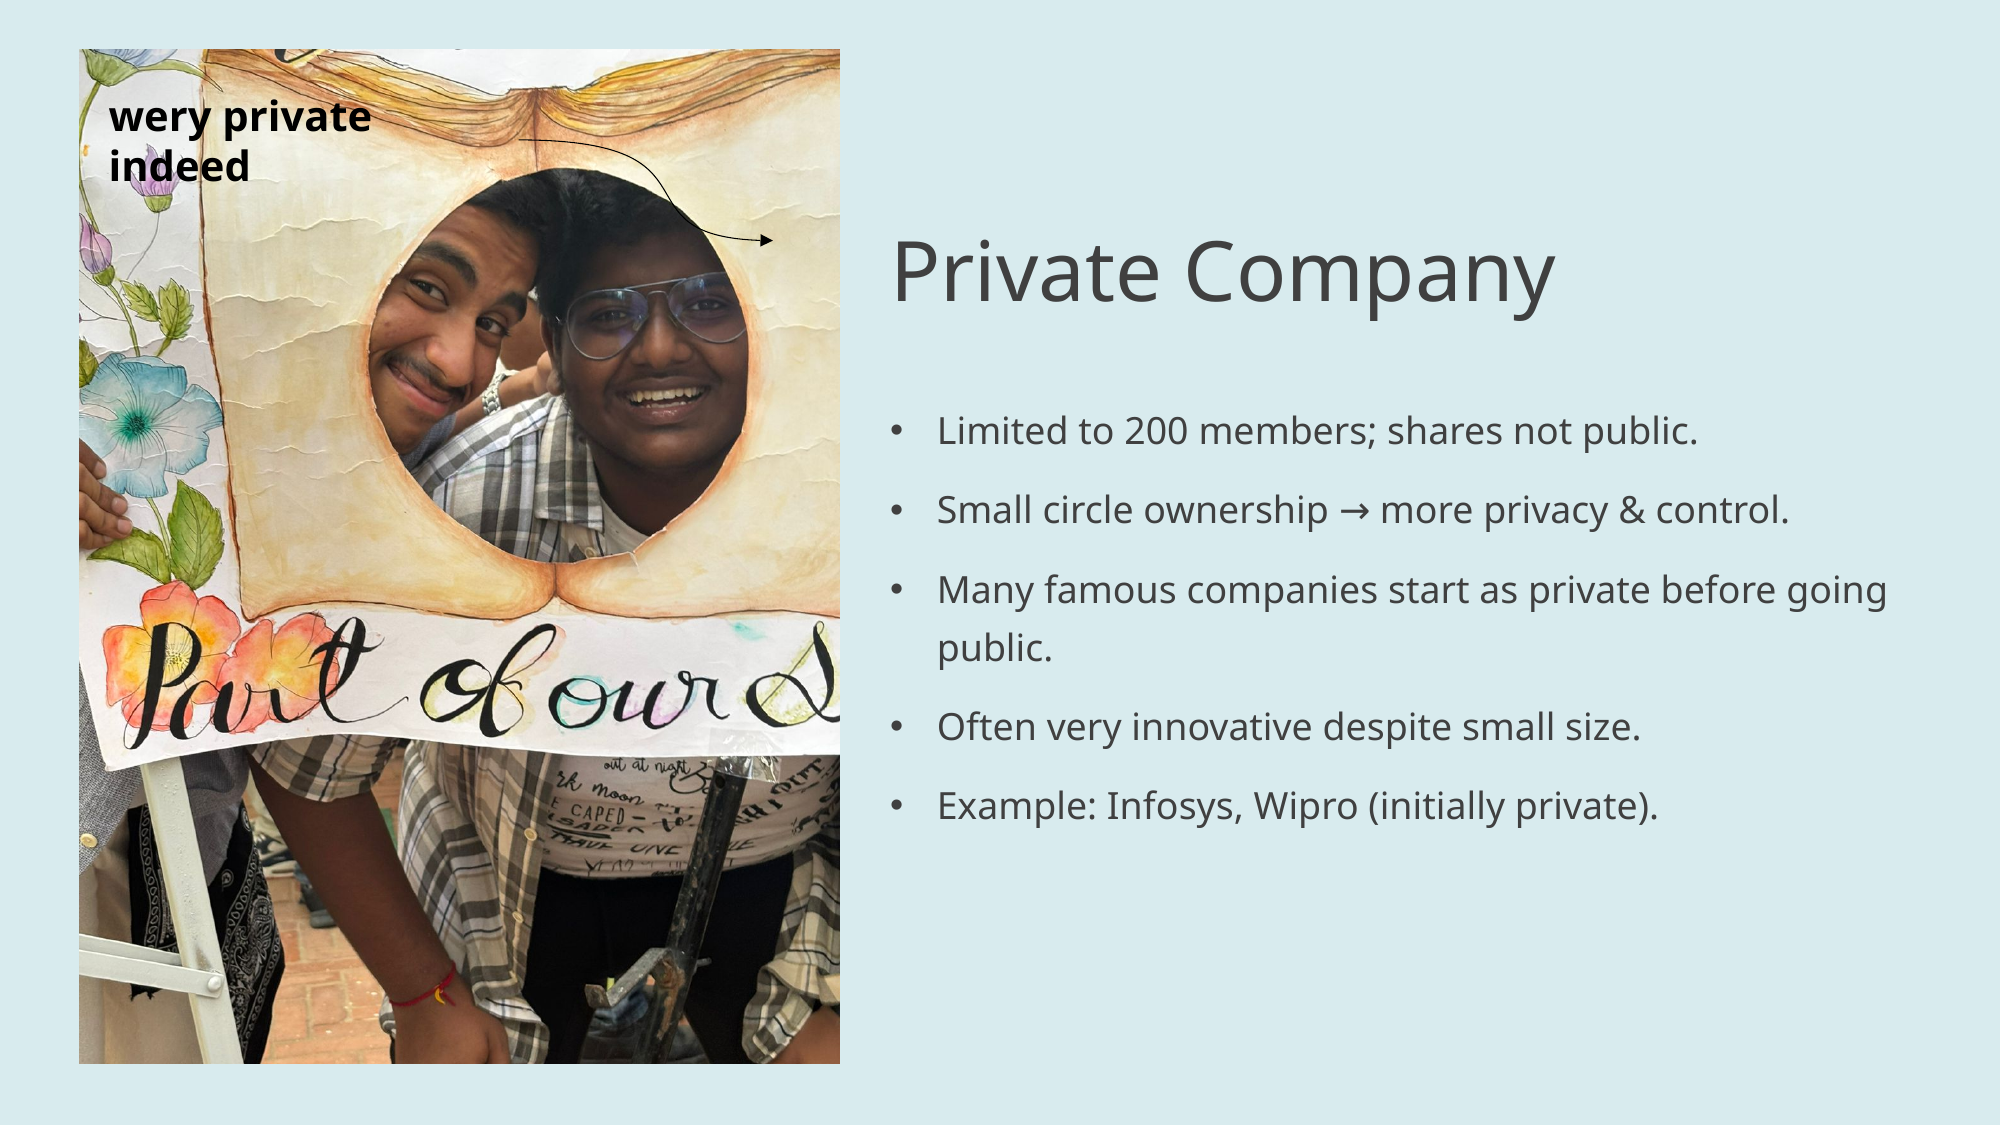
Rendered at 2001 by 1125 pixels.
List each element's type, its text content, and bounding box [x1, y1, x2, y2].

title Private Company [875, 222, 2000, 330]
picture [79, 49, 840, 1064]
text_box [518, 115, 773, 241]
list Limited to 200 members; shares not public. Small circle ownership → more privacy & control. Many famous companies start as private before going public. Often very innovative despite small size. Example: Infosys, Wipro (initially private). [875, 386, 2000, 844]
